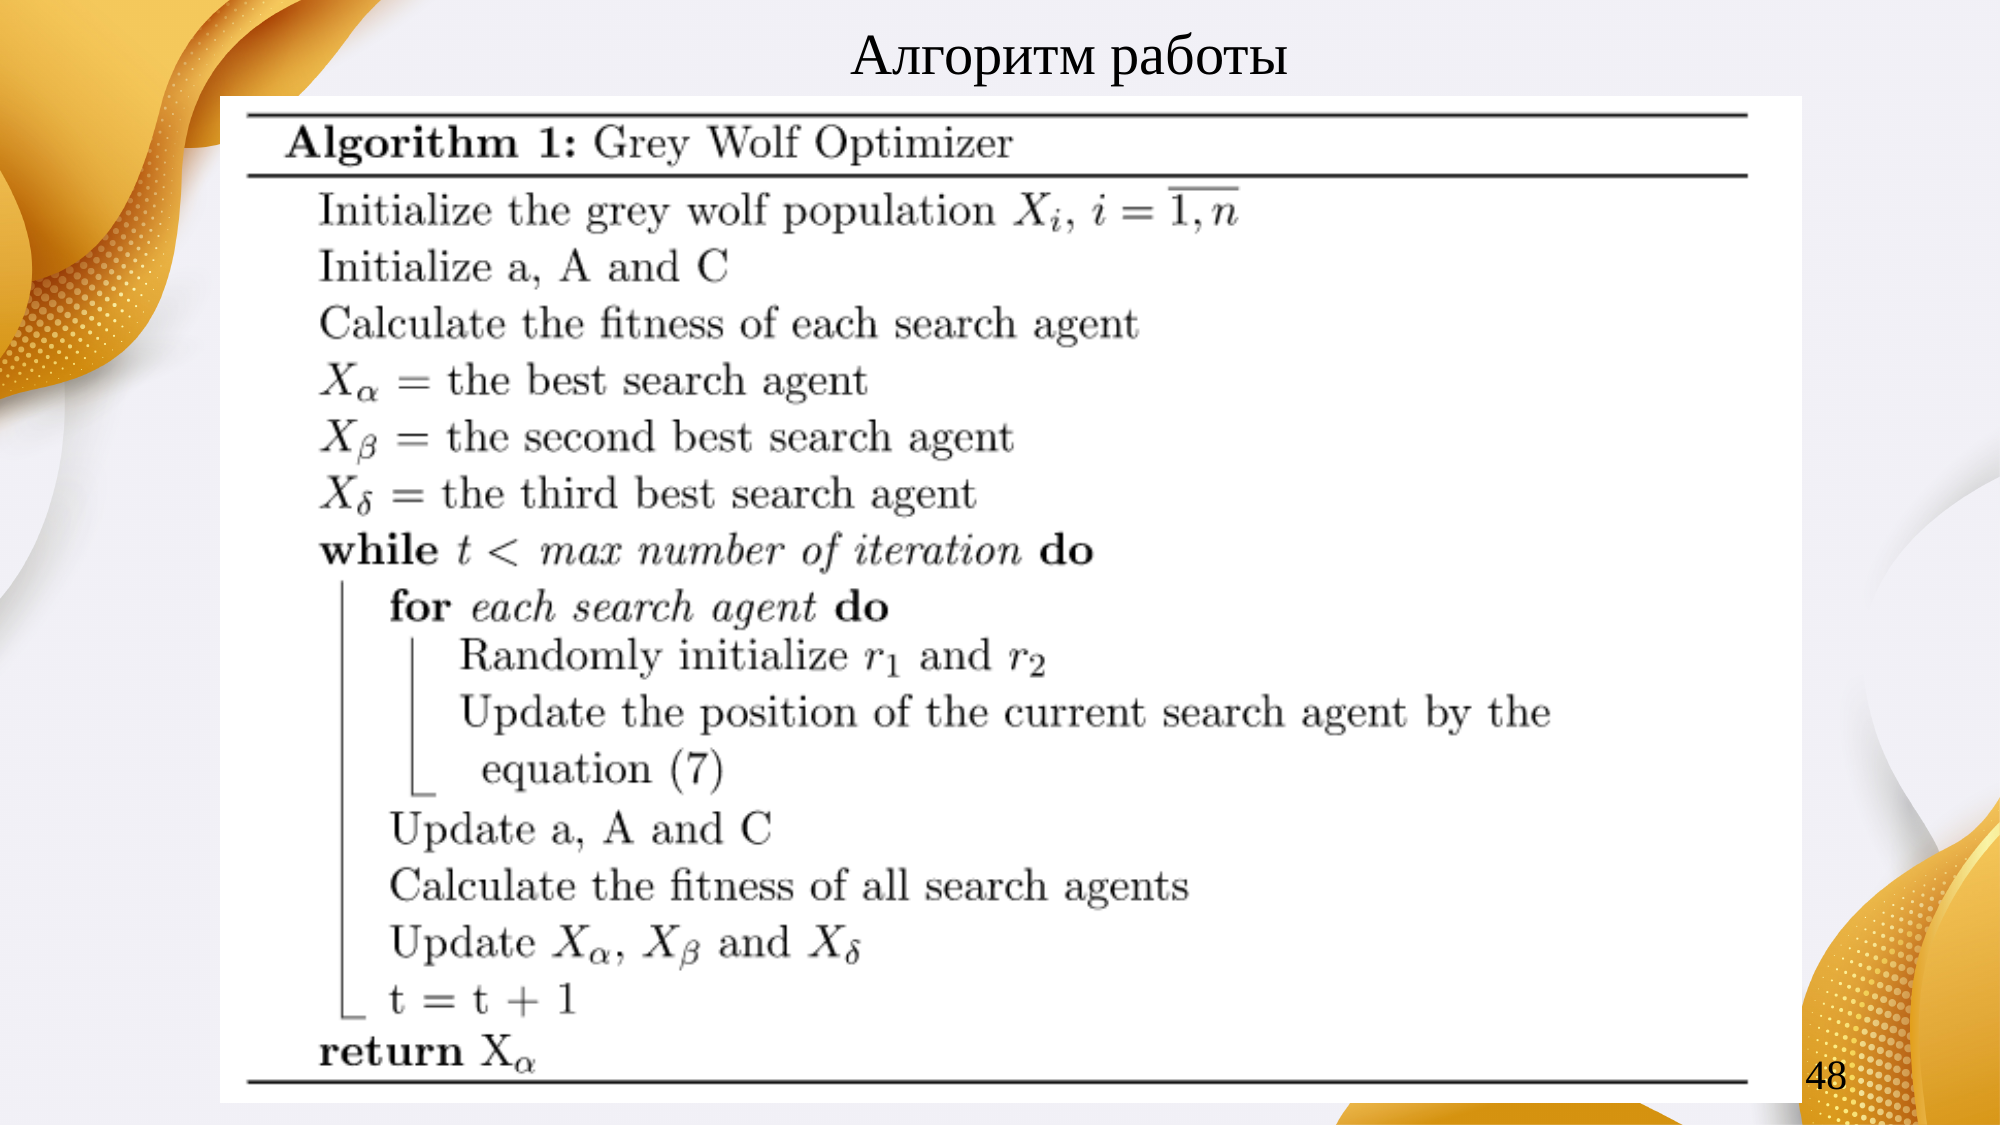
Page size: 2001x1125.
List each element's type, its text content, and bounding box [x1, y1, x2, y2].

slide_number 48 [1802, 1042, 1863, 1103]
title Алгоритм работы [207, 0, 1933, 113]
picture [0, 0, 2000, 1125]
